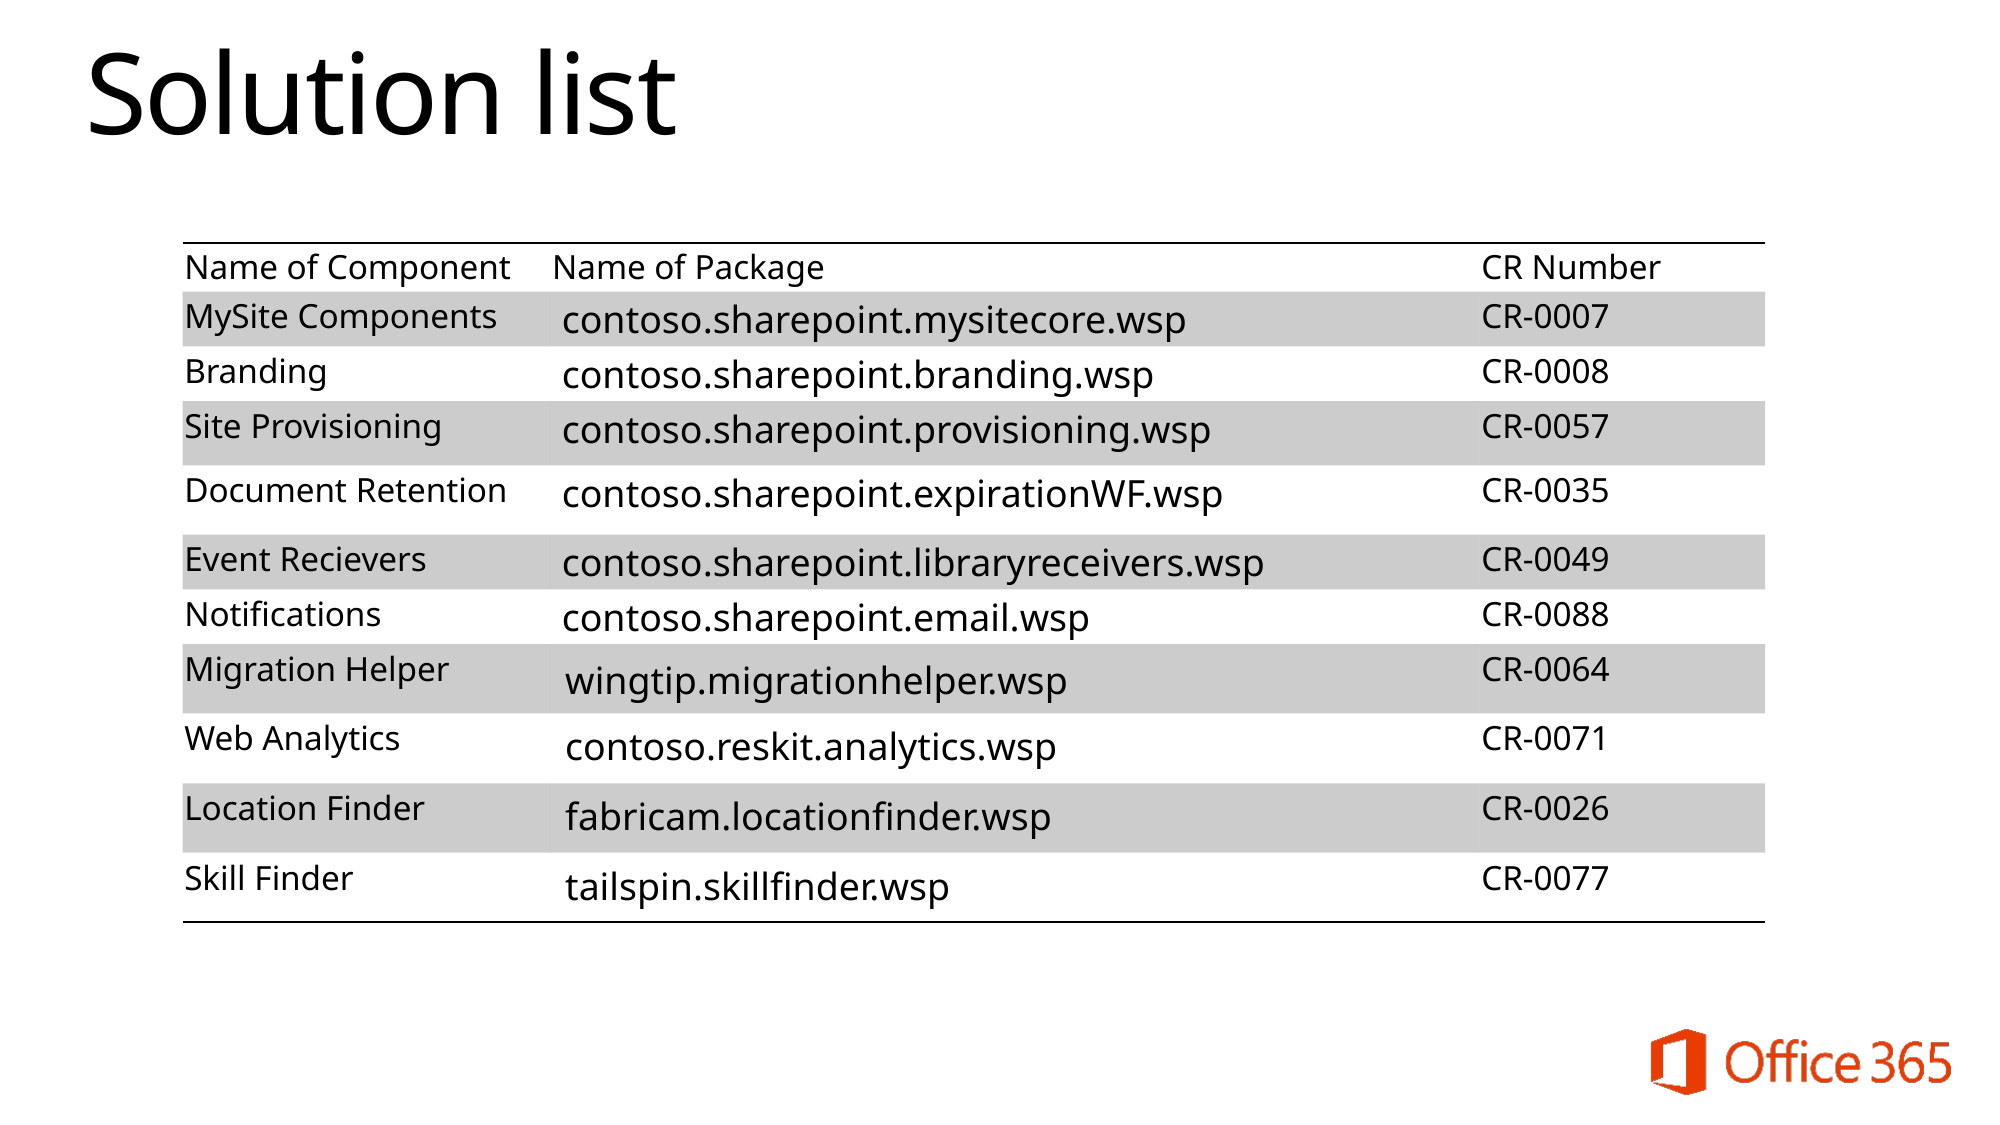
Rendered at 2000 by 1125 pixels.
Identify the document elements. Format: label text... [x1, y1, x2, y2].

table_cell CR-0071 [1479, 713, 1765, 783]
table_cell CR-0026 [1479, 783, 1765, 853]
table_cell CR-0007 [1479, 292, 1765, 346]
table_cell tailspin.skillfinder.wsp [550, 853, 1479, 921]
table_cell CR-0064 [1479, 644, 1765, 713]
table_cell contoso.sharepoint.provisioning.wsp [550, 401, 1479, 465]
table_cell Site Provisioning [183, 401, 550, 465]
table_cell Location Finder [183, 783, 550, 853]
table_header Name of Component [183, 244, 550, 292]
table_cell fabricam.locationfinder.wsp [550, 783, 1479, 853]
table_cell Event Recievers [183, 535, 550, 589]
table_cell Web Analytics [183, 713, 550, 783]
picture [1622, 1000, 1978, 1124]
table_header Name of Package [550, 244, 1479, 292]
table_cell CR-0057 [1479, 401, 1765, 465]
table_cell Migration Helper [183, 644, 550, 713]
table_cell Branding [183, 346, 550, 401]
table_cell CR-0049 [1479, 535, 1765, 589]
table_cell contoso.sharepoint.branding.wsp [550, 346, 1479, 401]
table_cell MySite Components [183, 292, 550, 346]
table_cell Skill Finder [183, 853, 550, 921]
table_header CR Number [1479, 244, 1765, 292]
table_cell contoso.sharepoint.expirationWF.wsp [550, 465, 1479, 535]
table_cell CR-0035 [1479, 465, 1765, 535]
table_cell wingtip.migrationhelper.wsp [550, 644, 1479, 713]
table_cell contoso.sharepoint.libraryreceivers.wsp [550, 535, 1479, 589]
table_cell contoso.reskit.analytics.wsp [550, 713, 1479, 783]
table_cell Notifications [183, 589, 550, 644]
table_cell Document Retention [183, 465, 550, 535]
table_cell contoso.sharepoint.email.wsp [550, 589, 1479, 644]
table_cell CR-0008 [1479, 346, 1765, 401]
table_cell CR-0088 [1479, 589, 1765, 644]
table_cell contoso.sharepoint.mysitecore.wsp [550, 292, 1479, 346]
table_cell CR-0077 [1479, 853, 1765, 921]
title Solution list [85, 37, 1914, 161]
